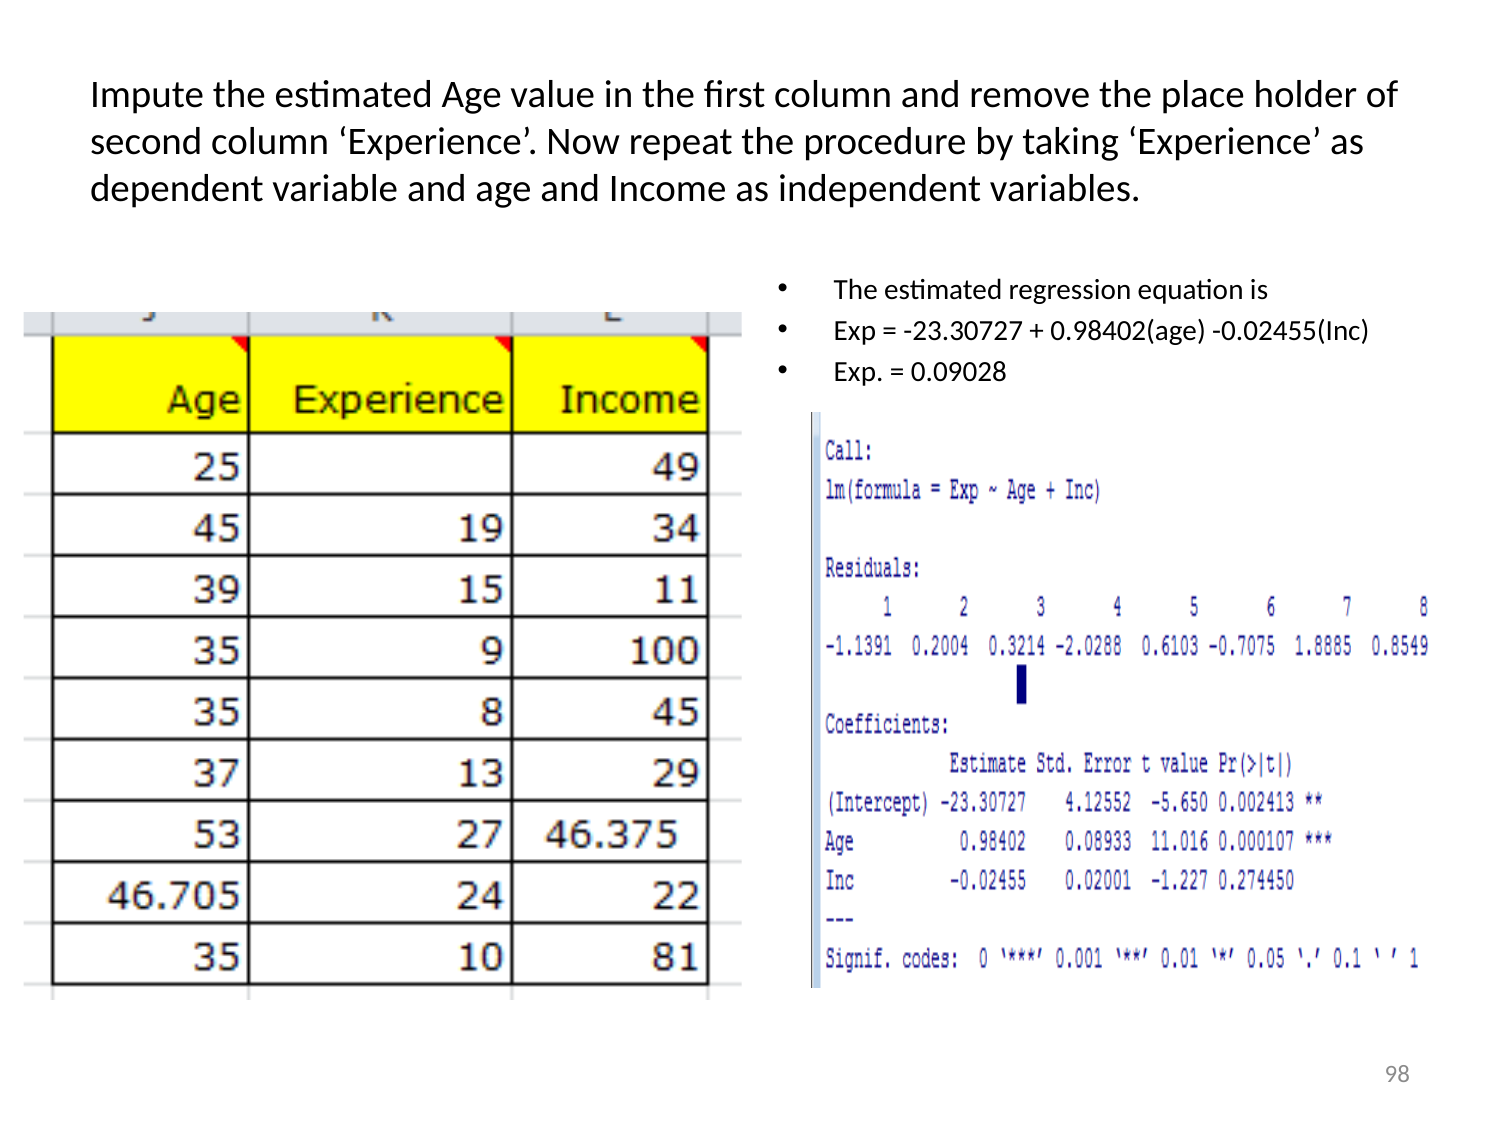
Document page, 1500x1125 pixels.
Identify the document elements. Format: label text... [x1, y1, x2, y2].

list The estimated regression equation is Exp = -23.30727 + 0.98402(age) -0.02455(Inc) Exp. = 0.09028 [762, 262, 1425, 1005]
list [23, 312, 742, 1001]
picture [811, 412, 1438, 988]
slide_number 98 [1074, 1042, 1425, 1103]
title Impute the estimated Age value in the first column and remove the place holder of second column ‘Experience’. Now repeat the procedure by taking ‘Experience’ as dependent variable and age and Income as independent variables. [75, 45, 1425, 233]
